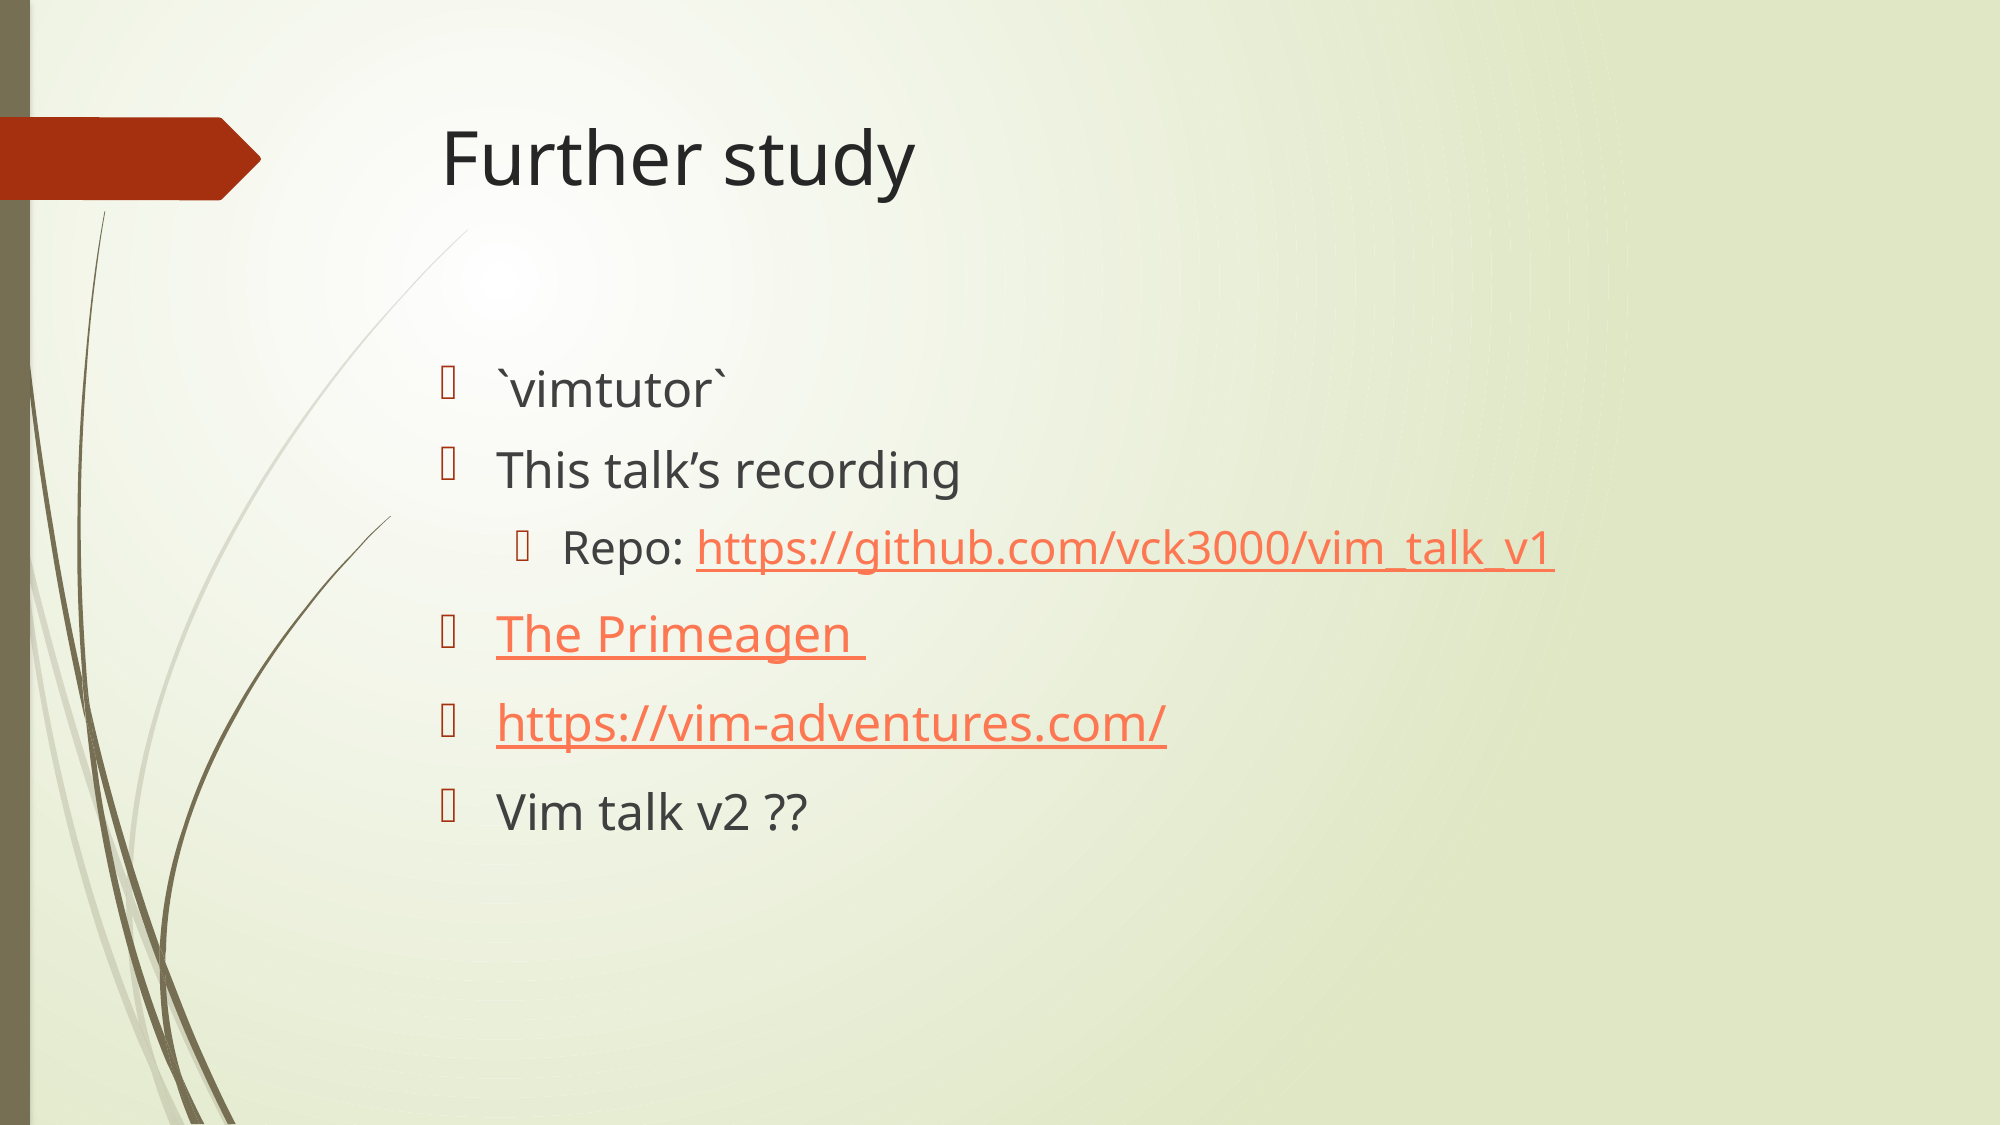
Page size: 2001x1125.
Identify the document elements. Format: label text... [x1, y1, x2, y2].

title Further study [425, 102, 1888, 313]
list `vimtutor` This talk’s recording Repo: https://github.com/vck3000/vim_talk_v1 The Primeagen https://vim-adventures.com/ Vim talk v2 ?? [424, 350, 1888, 970]
